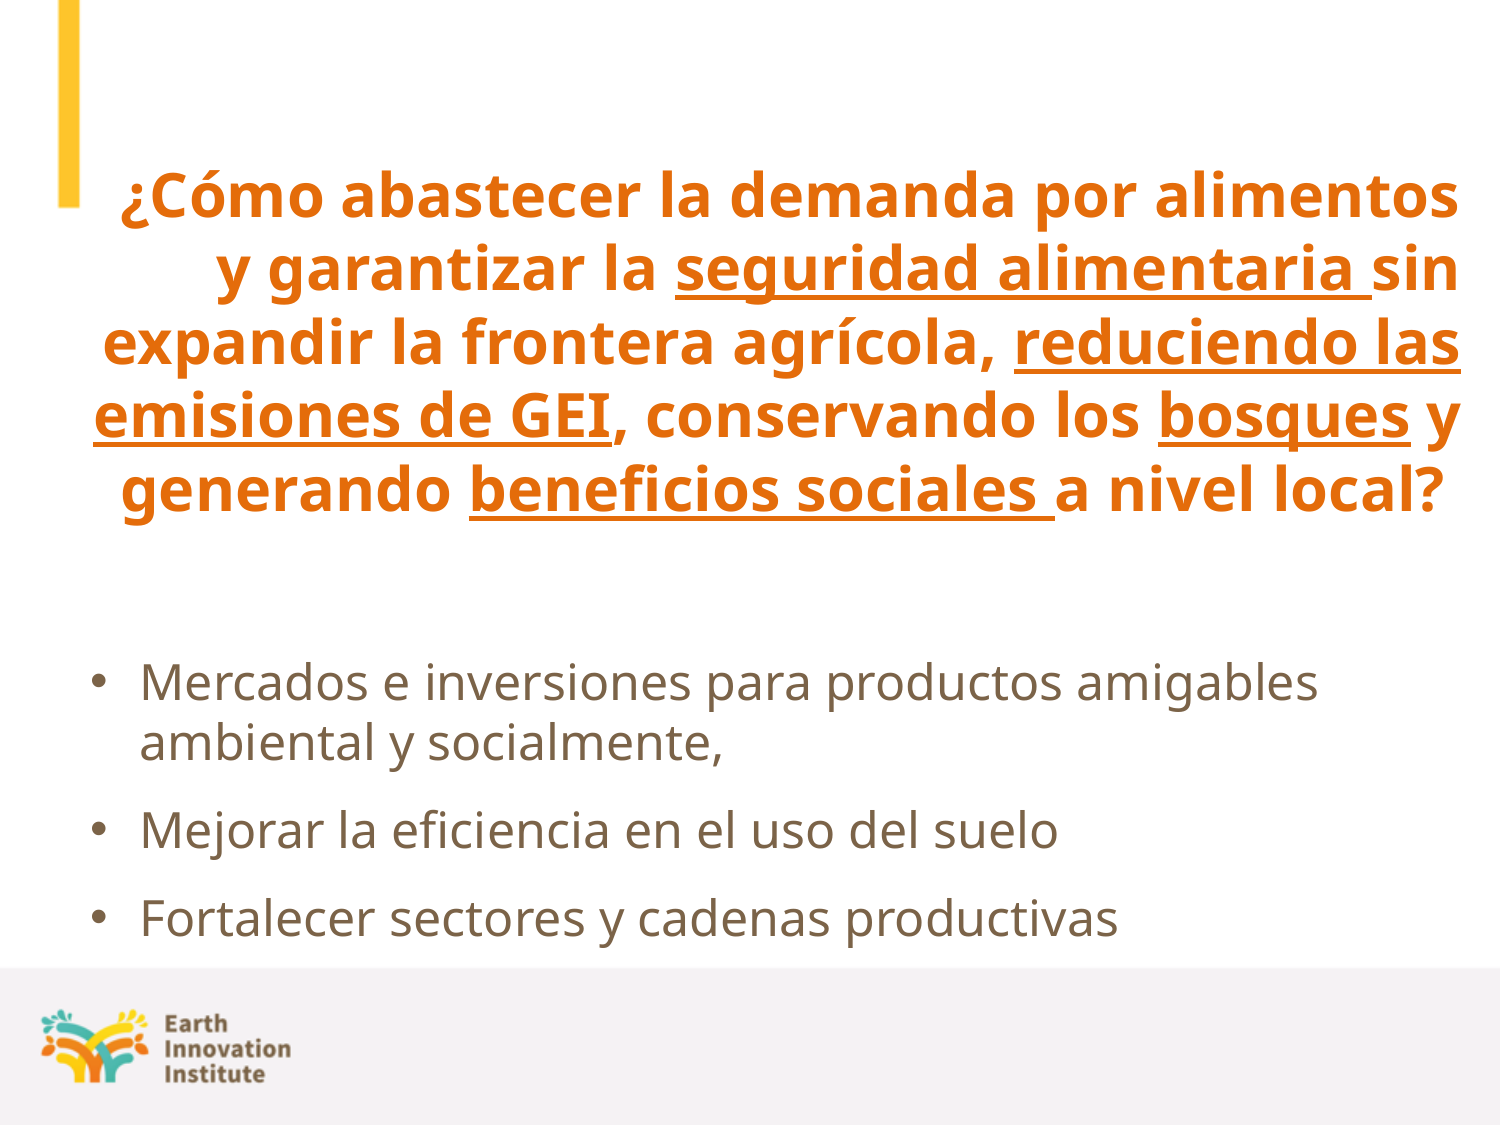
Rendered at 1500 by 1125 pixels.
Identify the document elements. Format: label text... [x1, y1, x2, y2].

list Mercados e inversiones para productos amigables ambiental y socialmente, Mejorar la eficiencia en el uso del suelo Fortalecer sectores y cadenas productivas [75, 642, 1425, 958]
title ¿Cómo abastecer la demanda por alimentos y garantizar la seguridad alimentaria sin expandir la frontera agrícola, reduciendo las emisiones de GEI, conservando los bosques y generando beneficios sociales a nivel local? [75, 136, 1477, 543]
picture [0, 0, 1500, 1125]
